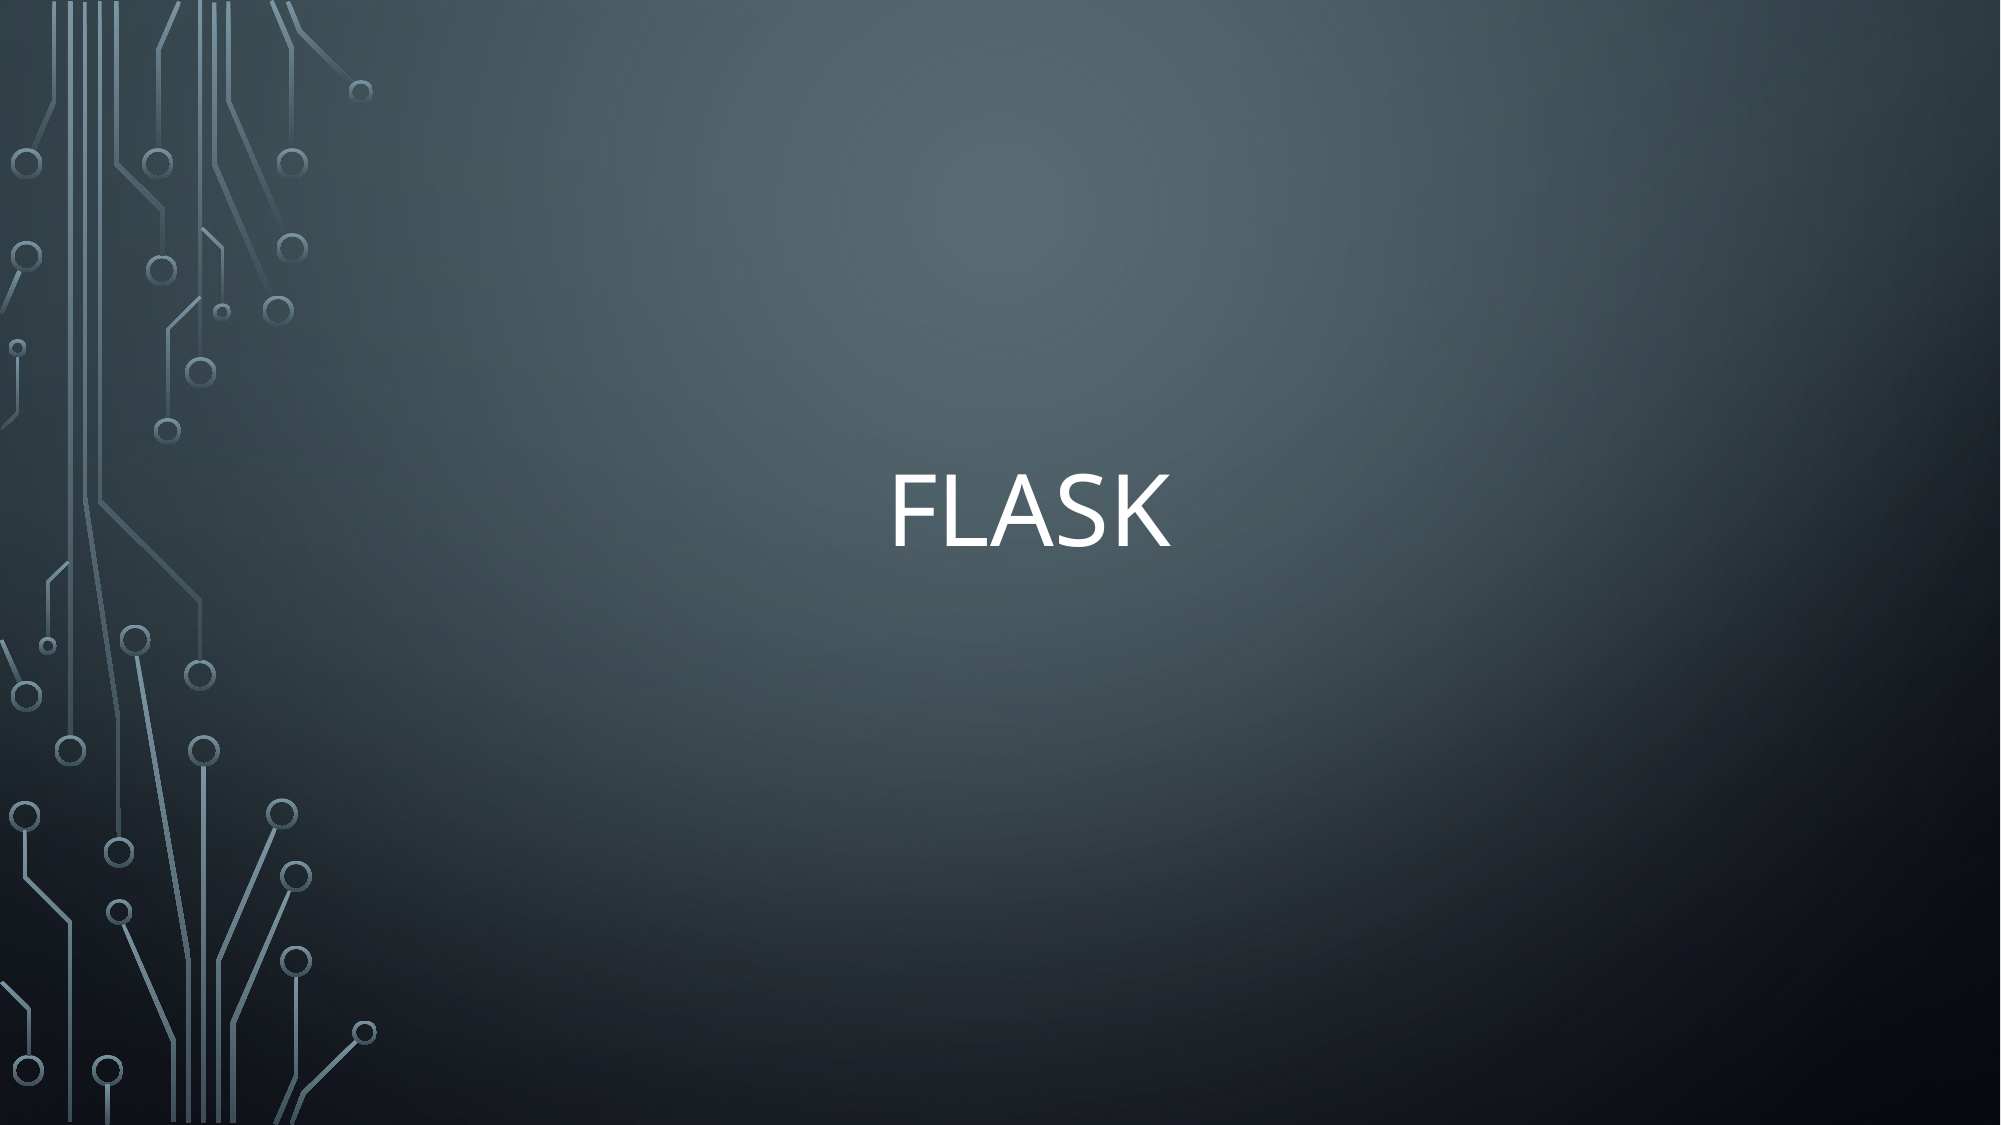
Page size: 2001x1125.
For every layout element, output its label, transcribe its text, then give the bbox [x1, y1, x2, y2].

title flask [307, 184, 1750, 576]
